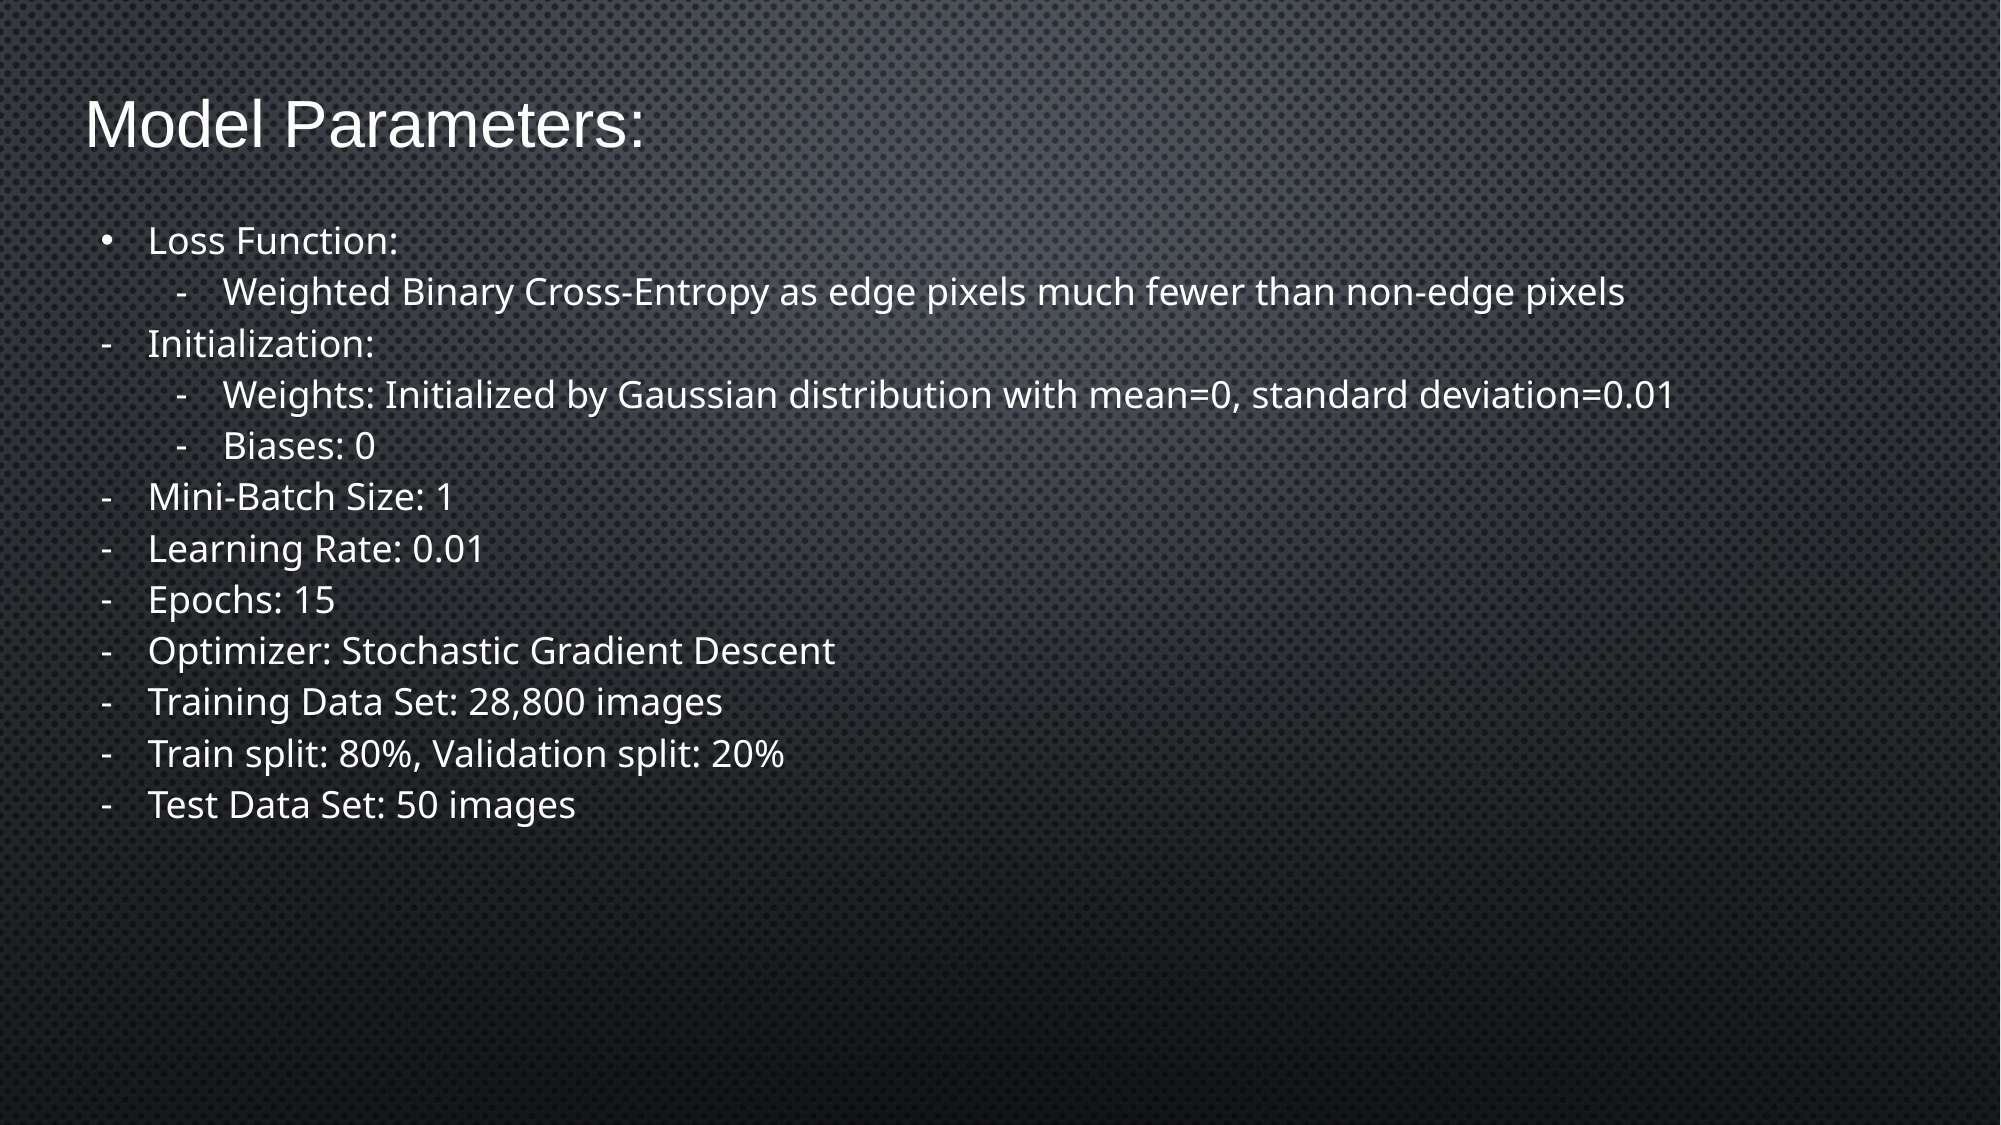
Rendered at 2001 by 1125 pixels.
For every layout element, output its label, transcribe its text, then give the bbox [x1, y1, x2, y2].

text_box Loss Function: Weighted Binary Cross-Entropy as edge pixels much fewer than non-edge pixels Initialization: Weights: Initialized by Gaussian distribution with mean=0, standard deviation=0.01 Biases: 0 Mini-Batch Size: 1 Learning Rate: 0.01 Epochs: 15 Optimizer: Stochastic Gradient Descent Training Data Set: 28,800 images Train split: 80%, Validation split: 20% Test Data Set: 50 images [85, 203, 1924, 834]
title Model Parameters: [69, 48, 1877, 194]
